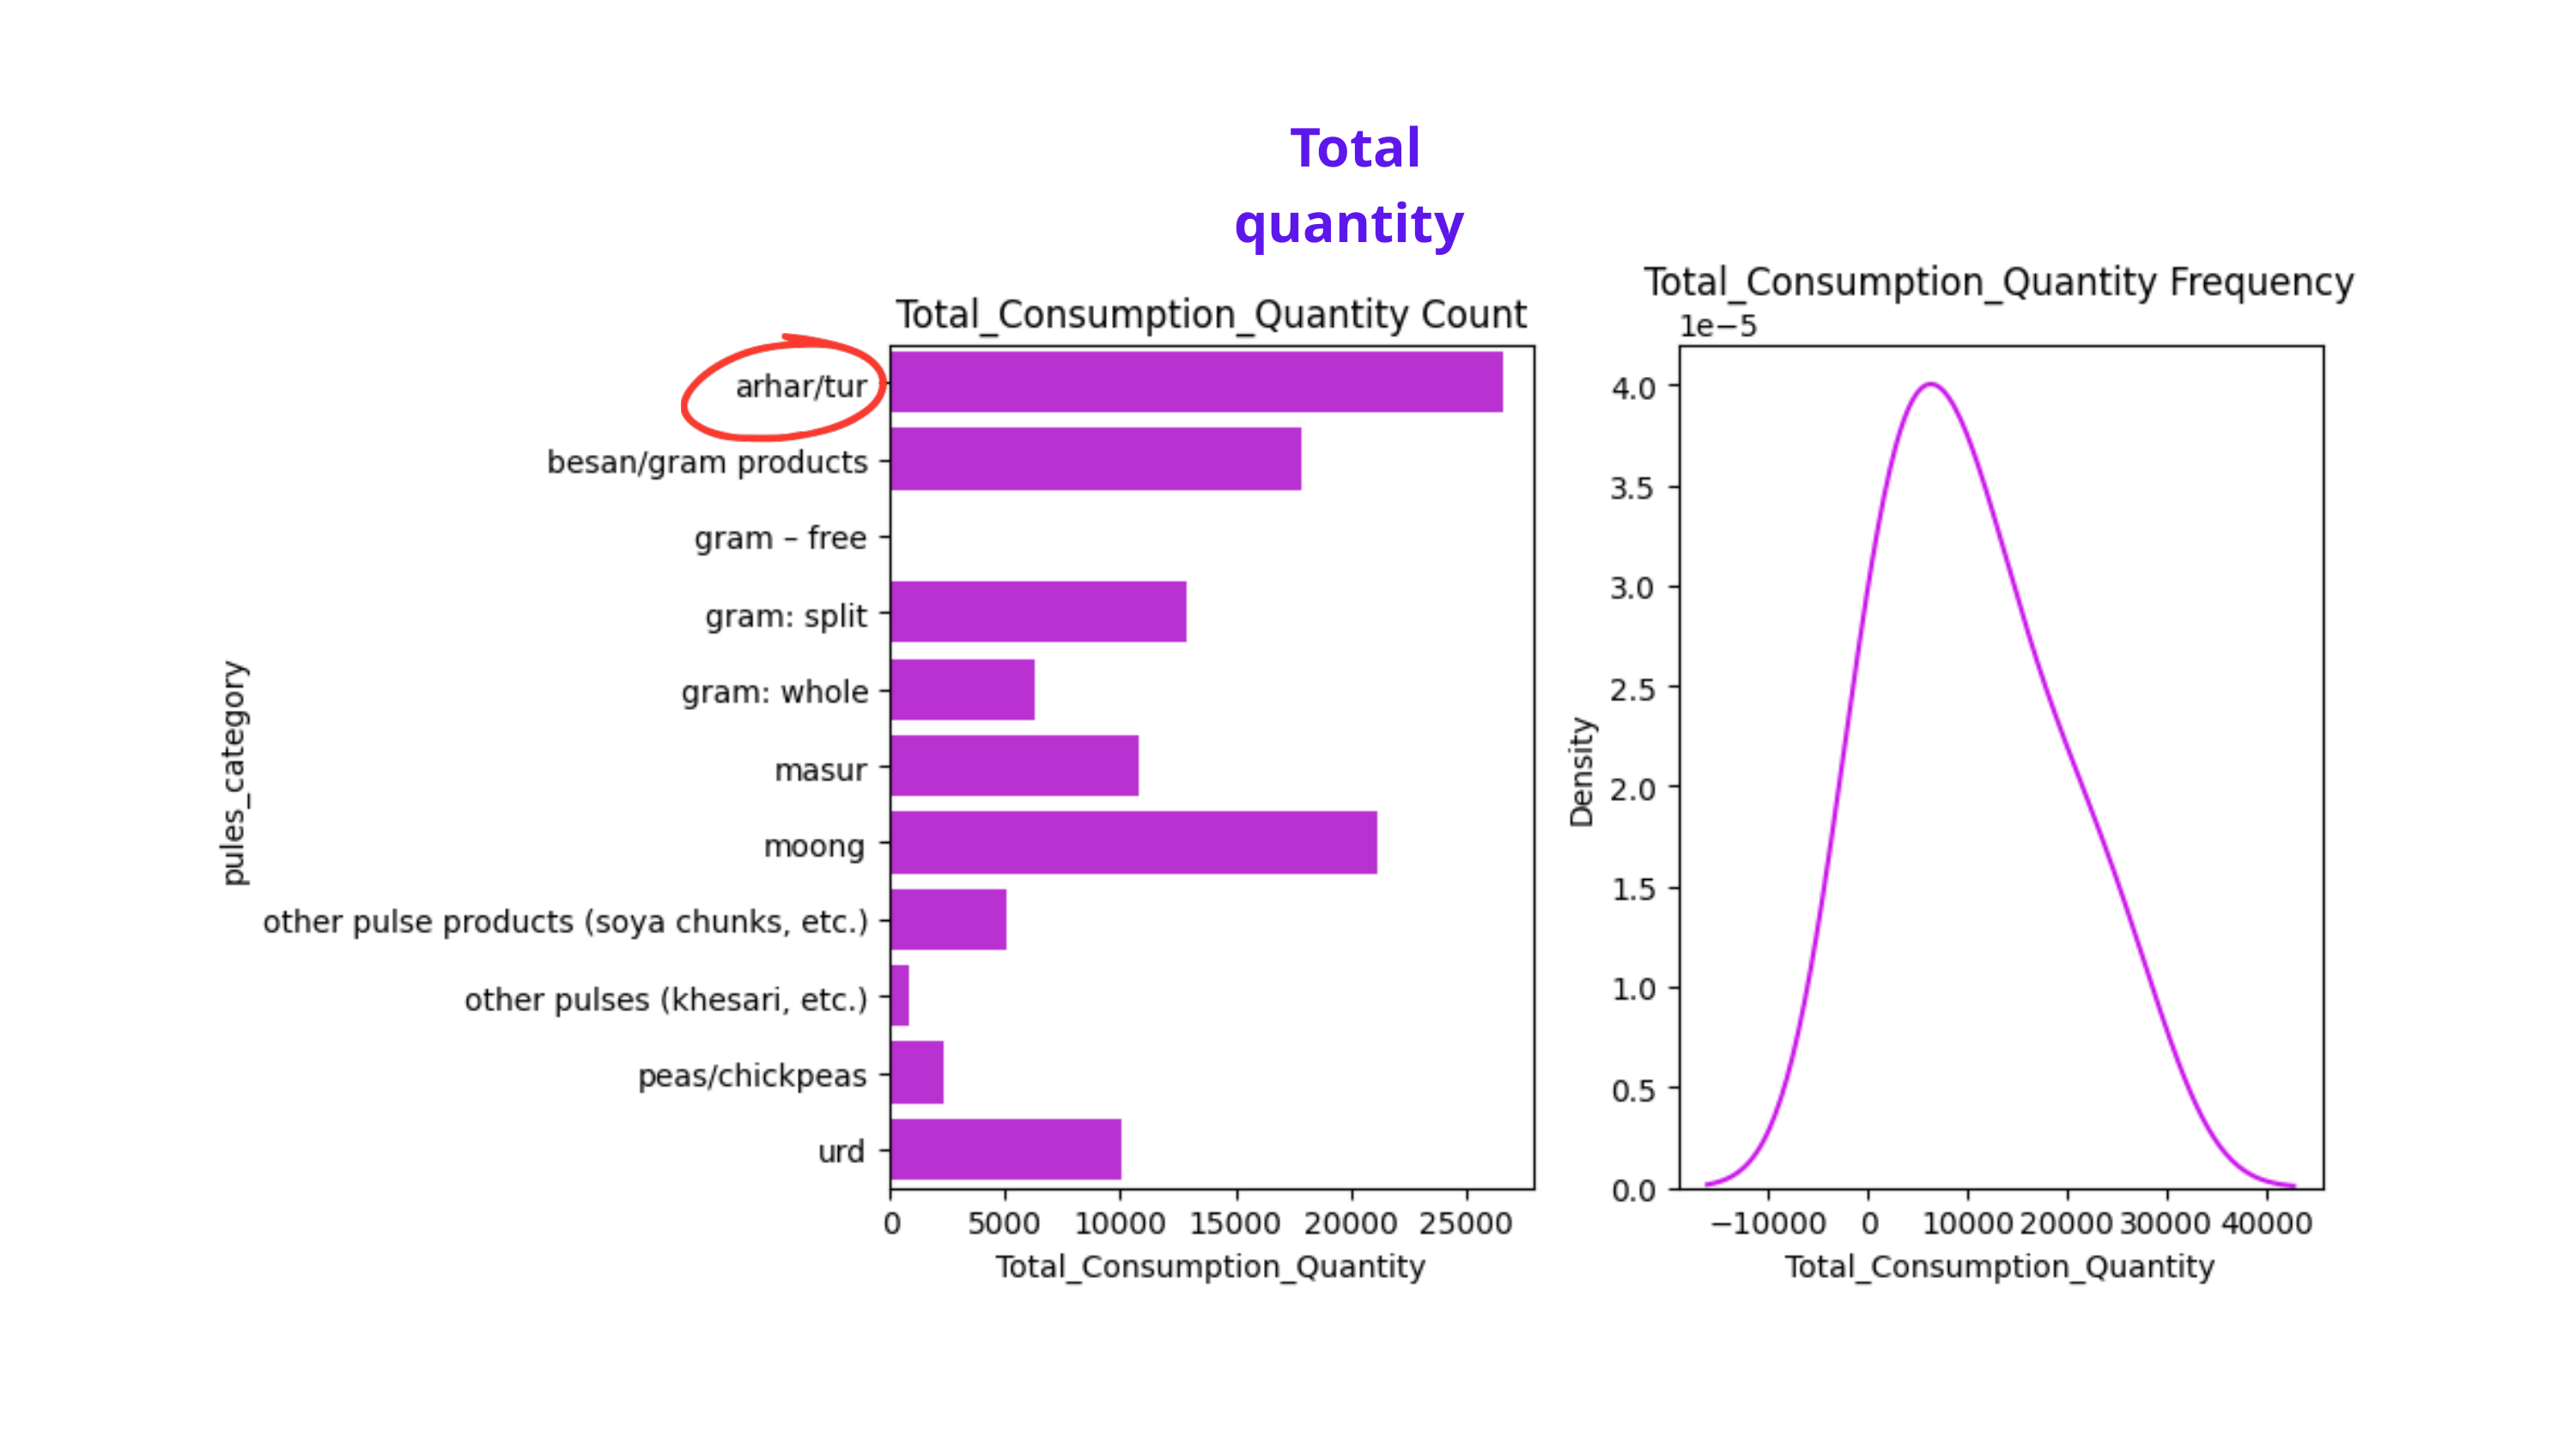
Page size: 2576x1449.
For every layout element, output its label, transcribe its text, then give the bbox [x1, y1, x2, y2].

text_box [680, 333, 890, 443]
text_box Total quantity [1213, 102, 1485, 253]
text_box [198, 244, 2378, 1304]
